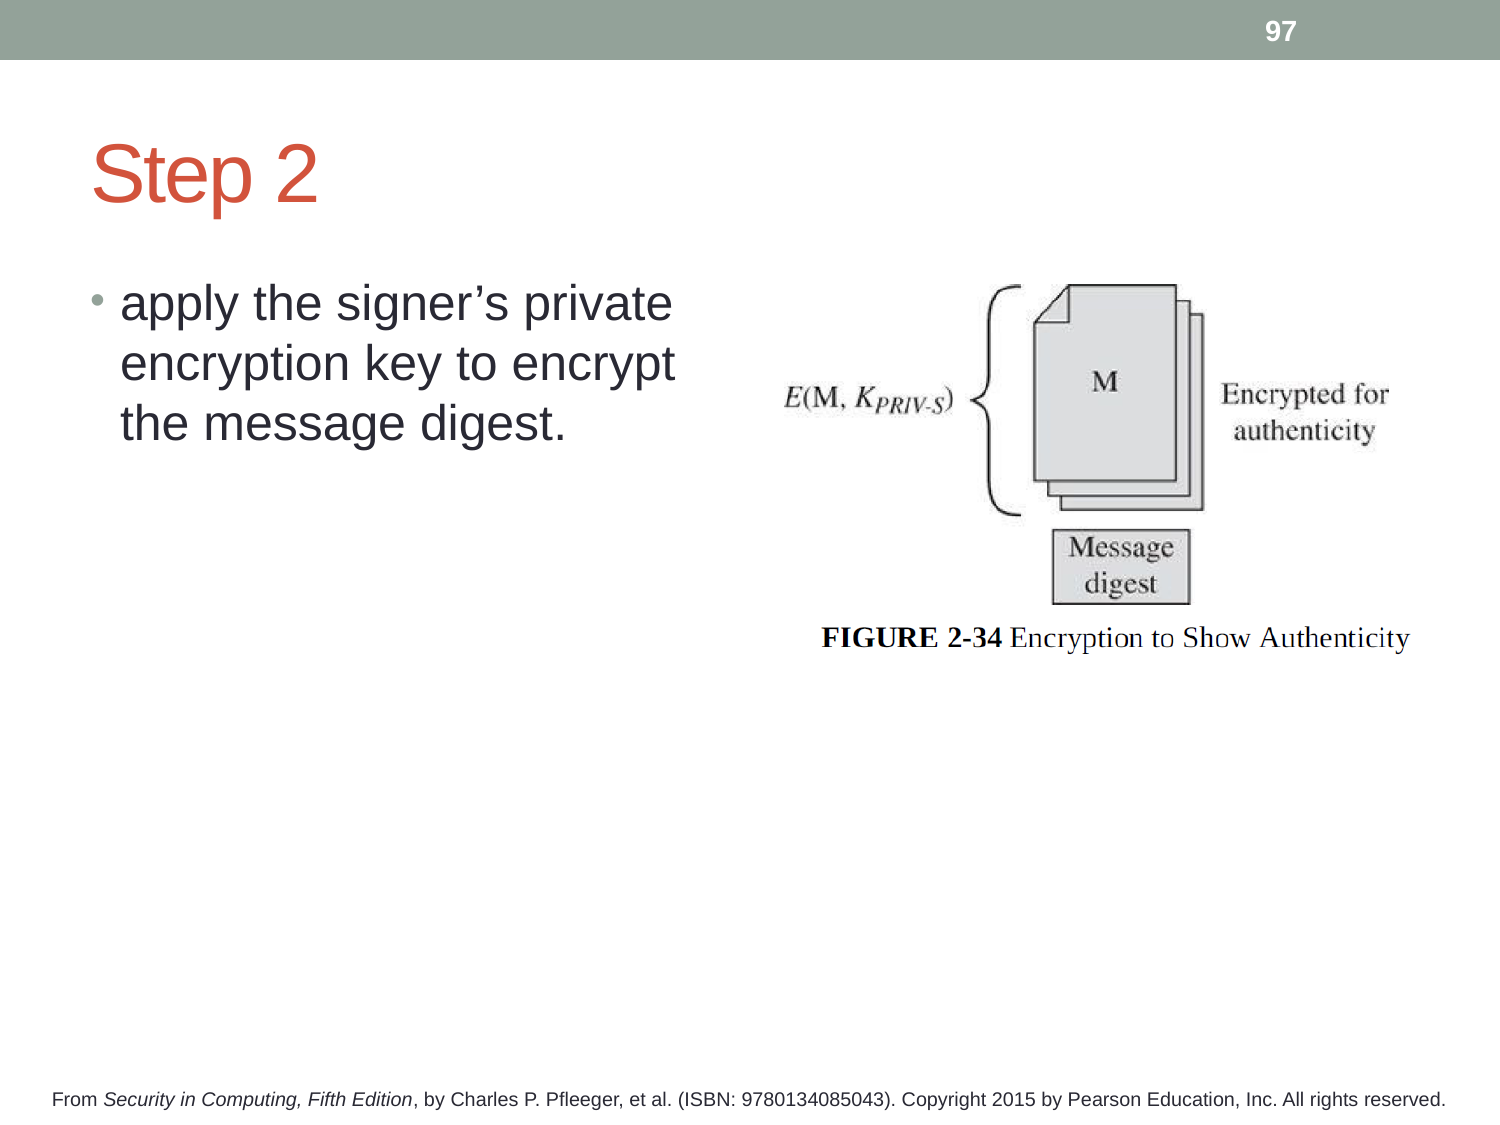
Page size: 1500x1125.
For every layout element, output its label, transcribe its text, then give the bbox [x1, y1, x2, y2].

title Step 2 [75, 87, 1425, 250]
footer From Security in Computing, Fifth Edition, by Charles P. Pfleeger, et al. (ISBN: 9780134085043). Copyright 2015 by Pearson Education, Inc. All rights reserved. [0, 1071, 1500, 1125]
list apply the signer’s private encryption key to encrypt the message digest. [75, 262, 770, 1063]
picture [754, 279, 1426, 657]
slide_number 97 [1250, 3, 1425, 57]
